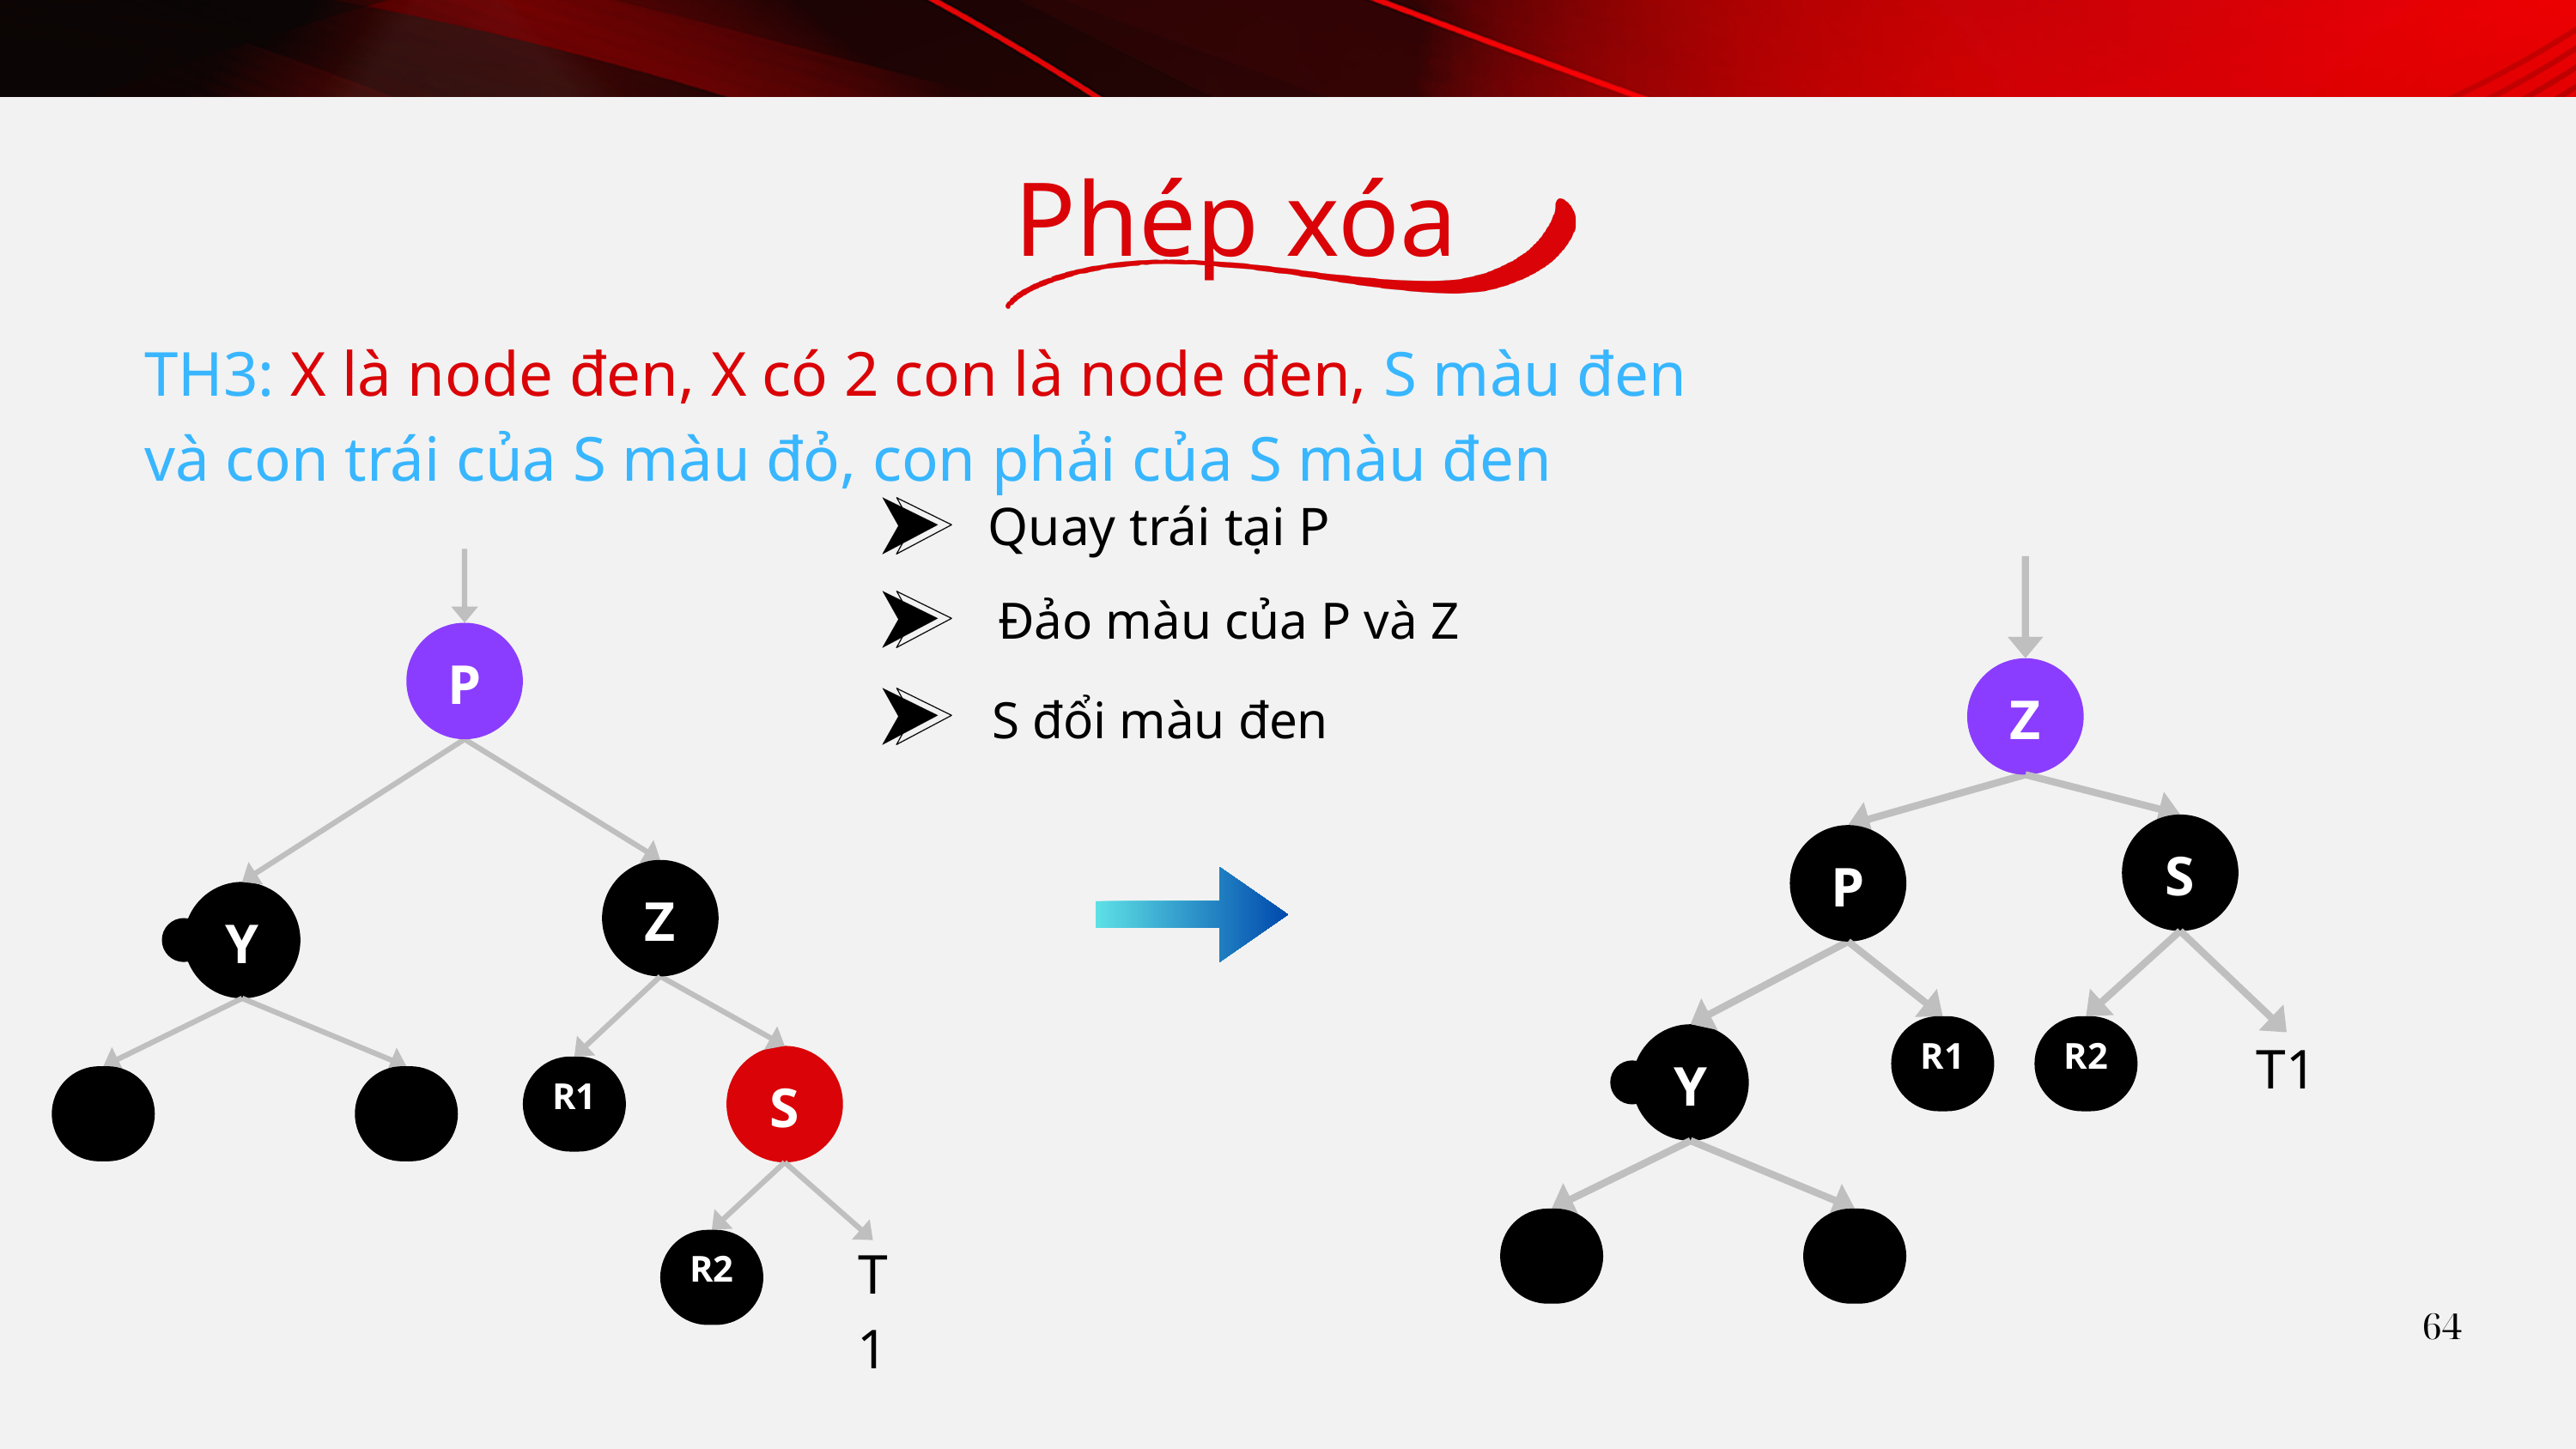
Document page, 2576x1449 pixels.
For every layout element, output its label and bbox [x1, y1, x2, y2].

text_box [52, 1065, 155, 1162]
text_box [355, 1065, 459, 1162]
text_box [726, 1046, 843, 1163]
text_box [406, 622, 524, 740]
text_box [1095, 866, 1289, 963]
text_box [881, 687, 1341, 748]
text_box [1499, 555, 2324, 1304]
text_box [1005, 144, 1577, 309]
text_box [881, 587, 1480, 649]
text_box [161, 918, 179, 962]
text_box [522, 1056, 627, 1152]
text_box [0, 0, 2576, 1449]
text_box [659, 1229, 764, 1325]
text_box [881, 491, 1341, 555]
text_box [601, 859, 720, 977]
text_box [183, 882, 301, 999]
